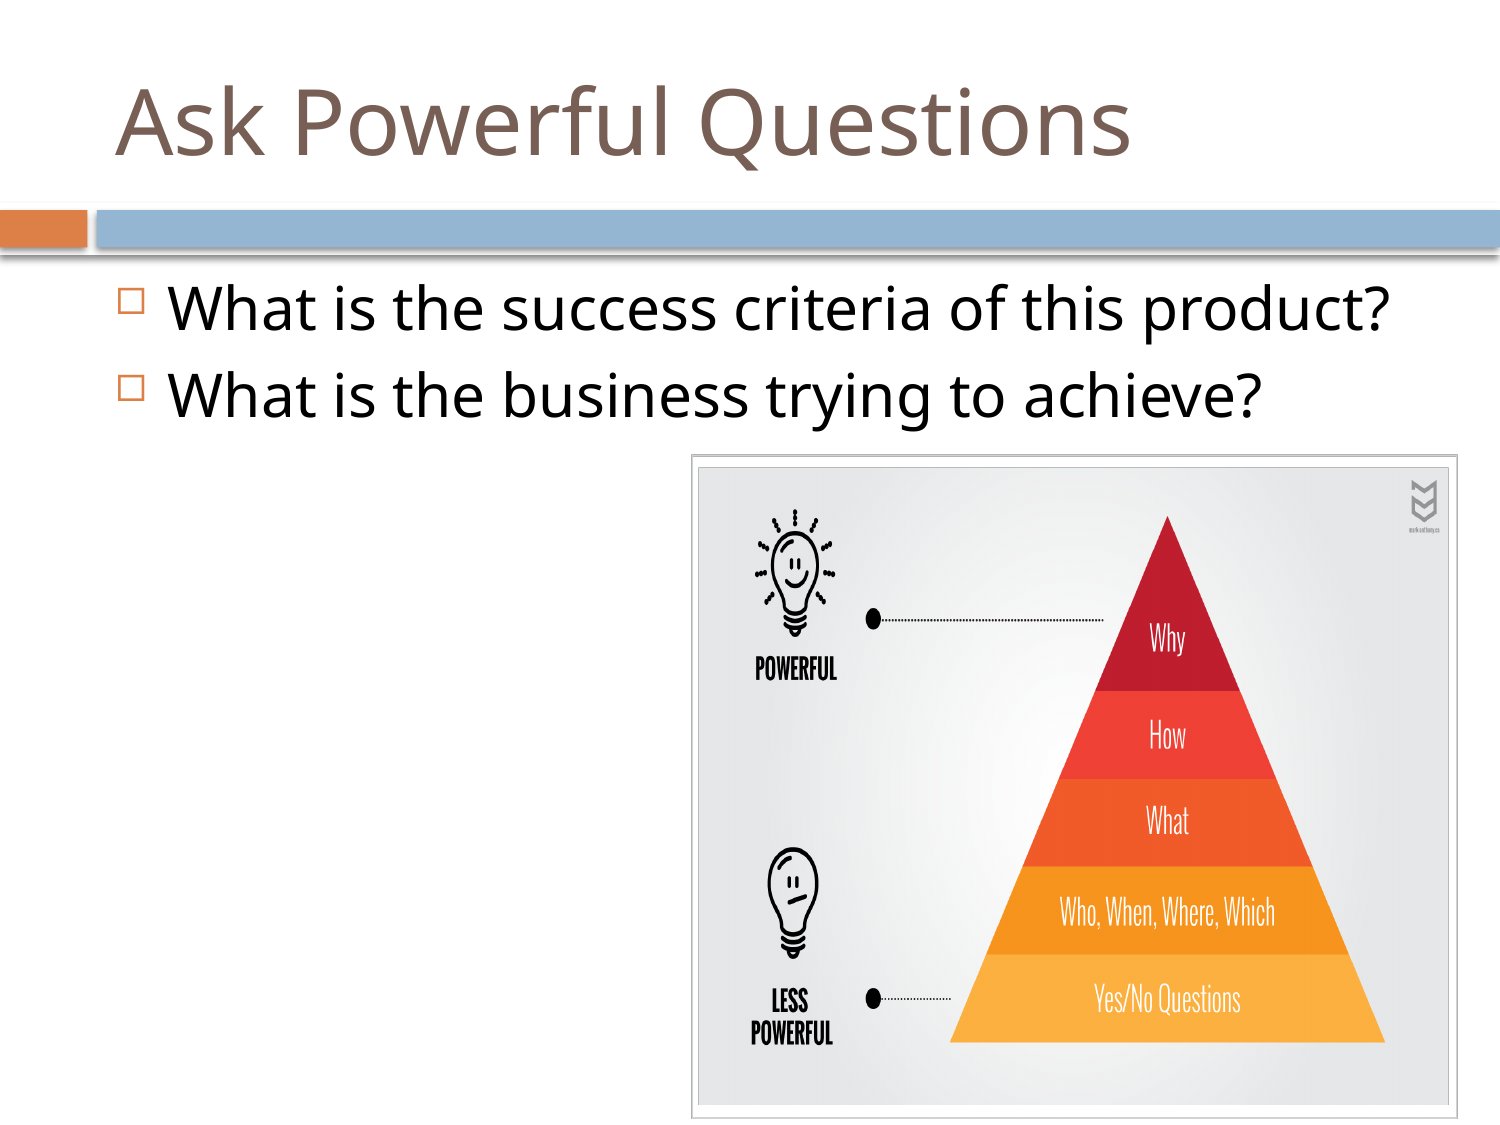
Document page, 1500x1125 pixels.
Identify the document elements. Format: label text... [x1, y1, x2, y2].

list What is the success criteria of this product? What is the business trying to achieve? [100, 262, 1438, 1000]
picture [687, 449, 1462, 1125]
title Ask Powerful Questions [100, 37, 1438, 200]
